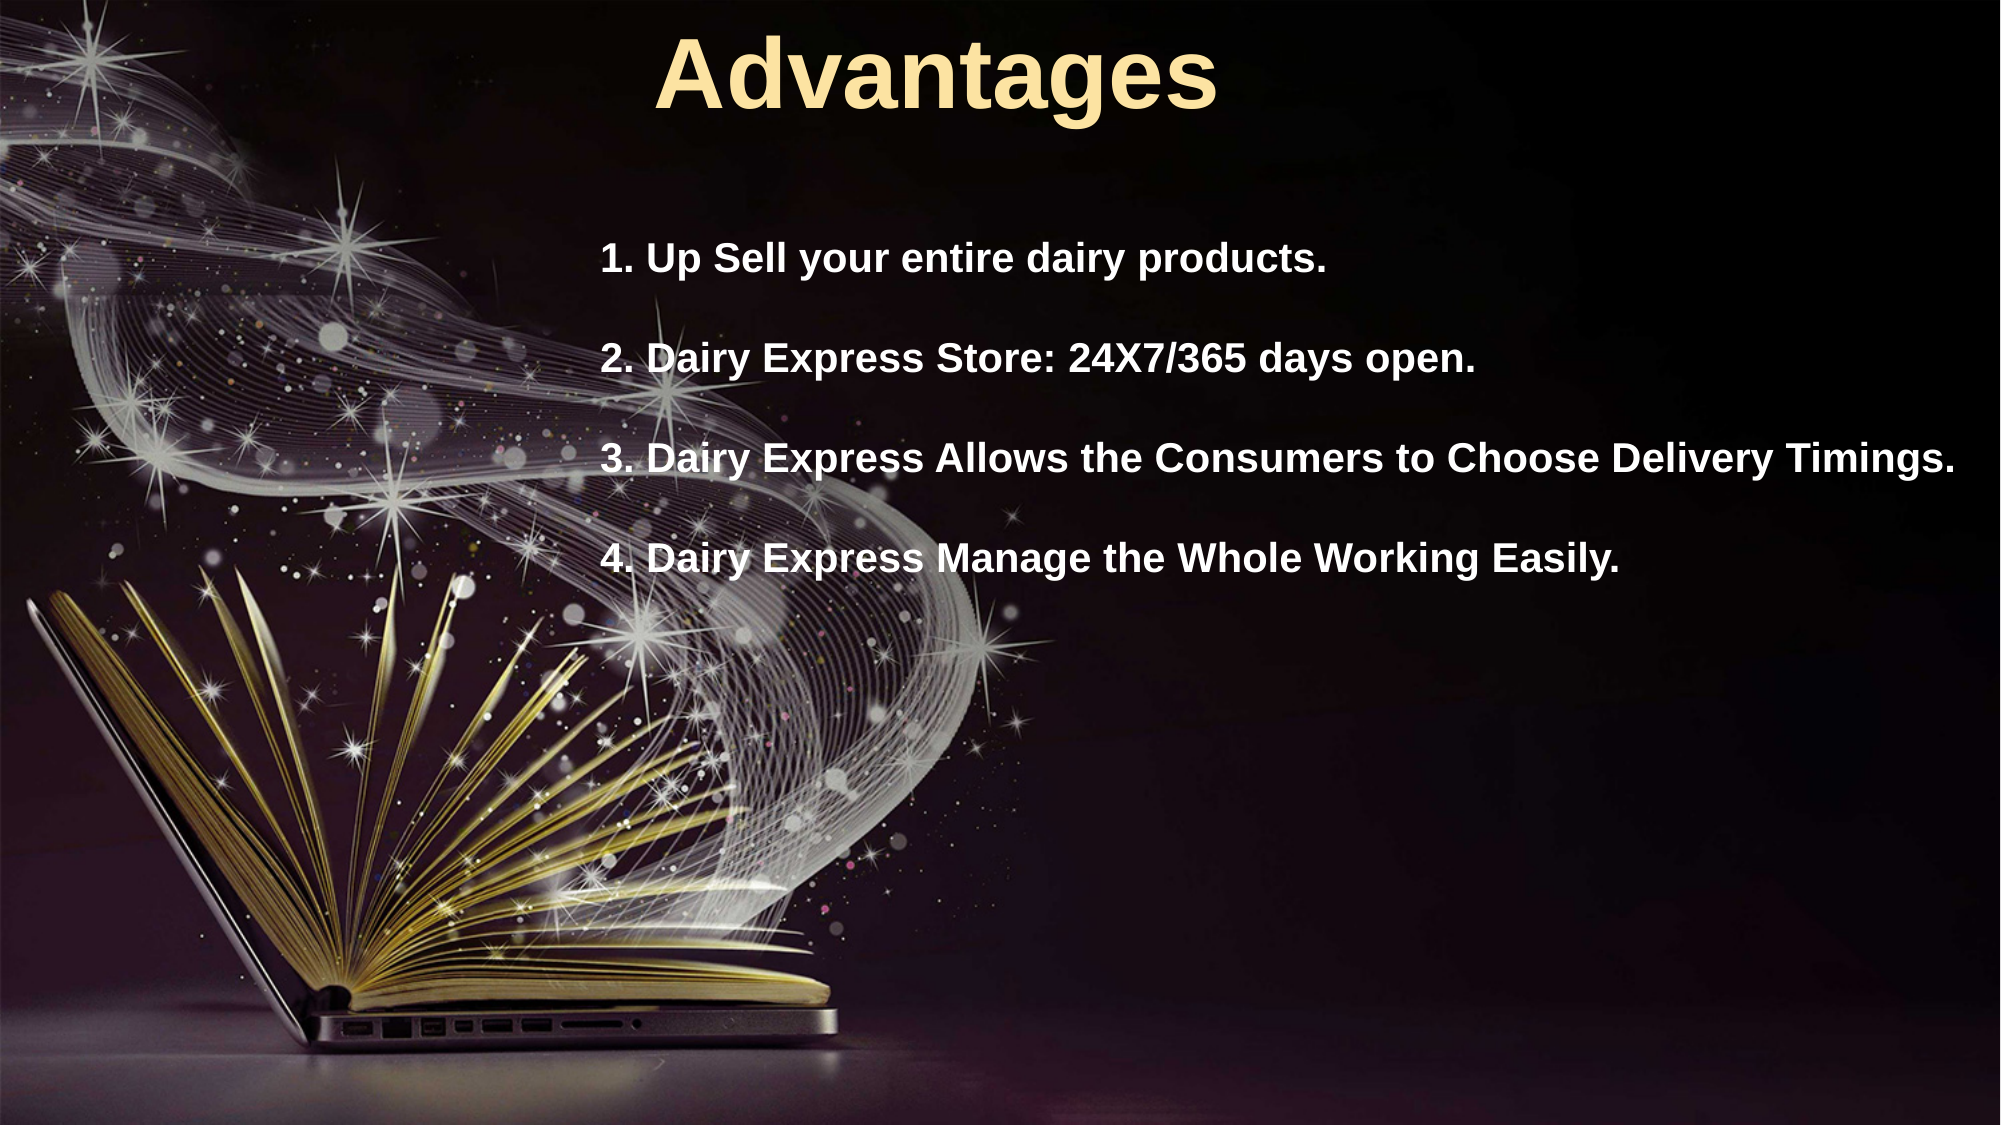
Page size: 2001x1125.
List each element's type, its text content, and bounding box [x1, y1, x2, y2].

text_box Advantages [210, 0, 1386, 136]
text_box Up Sell your entire dairy products. Dairy Express Store: 24X7/365 days open. Dairy Express Allows the Consumers to Choose Delivery Timings. Dairy Express Manage the Whole Working Easily. [585, 173, 2000, 689]
picture [0, 0, 2001, 1125]
